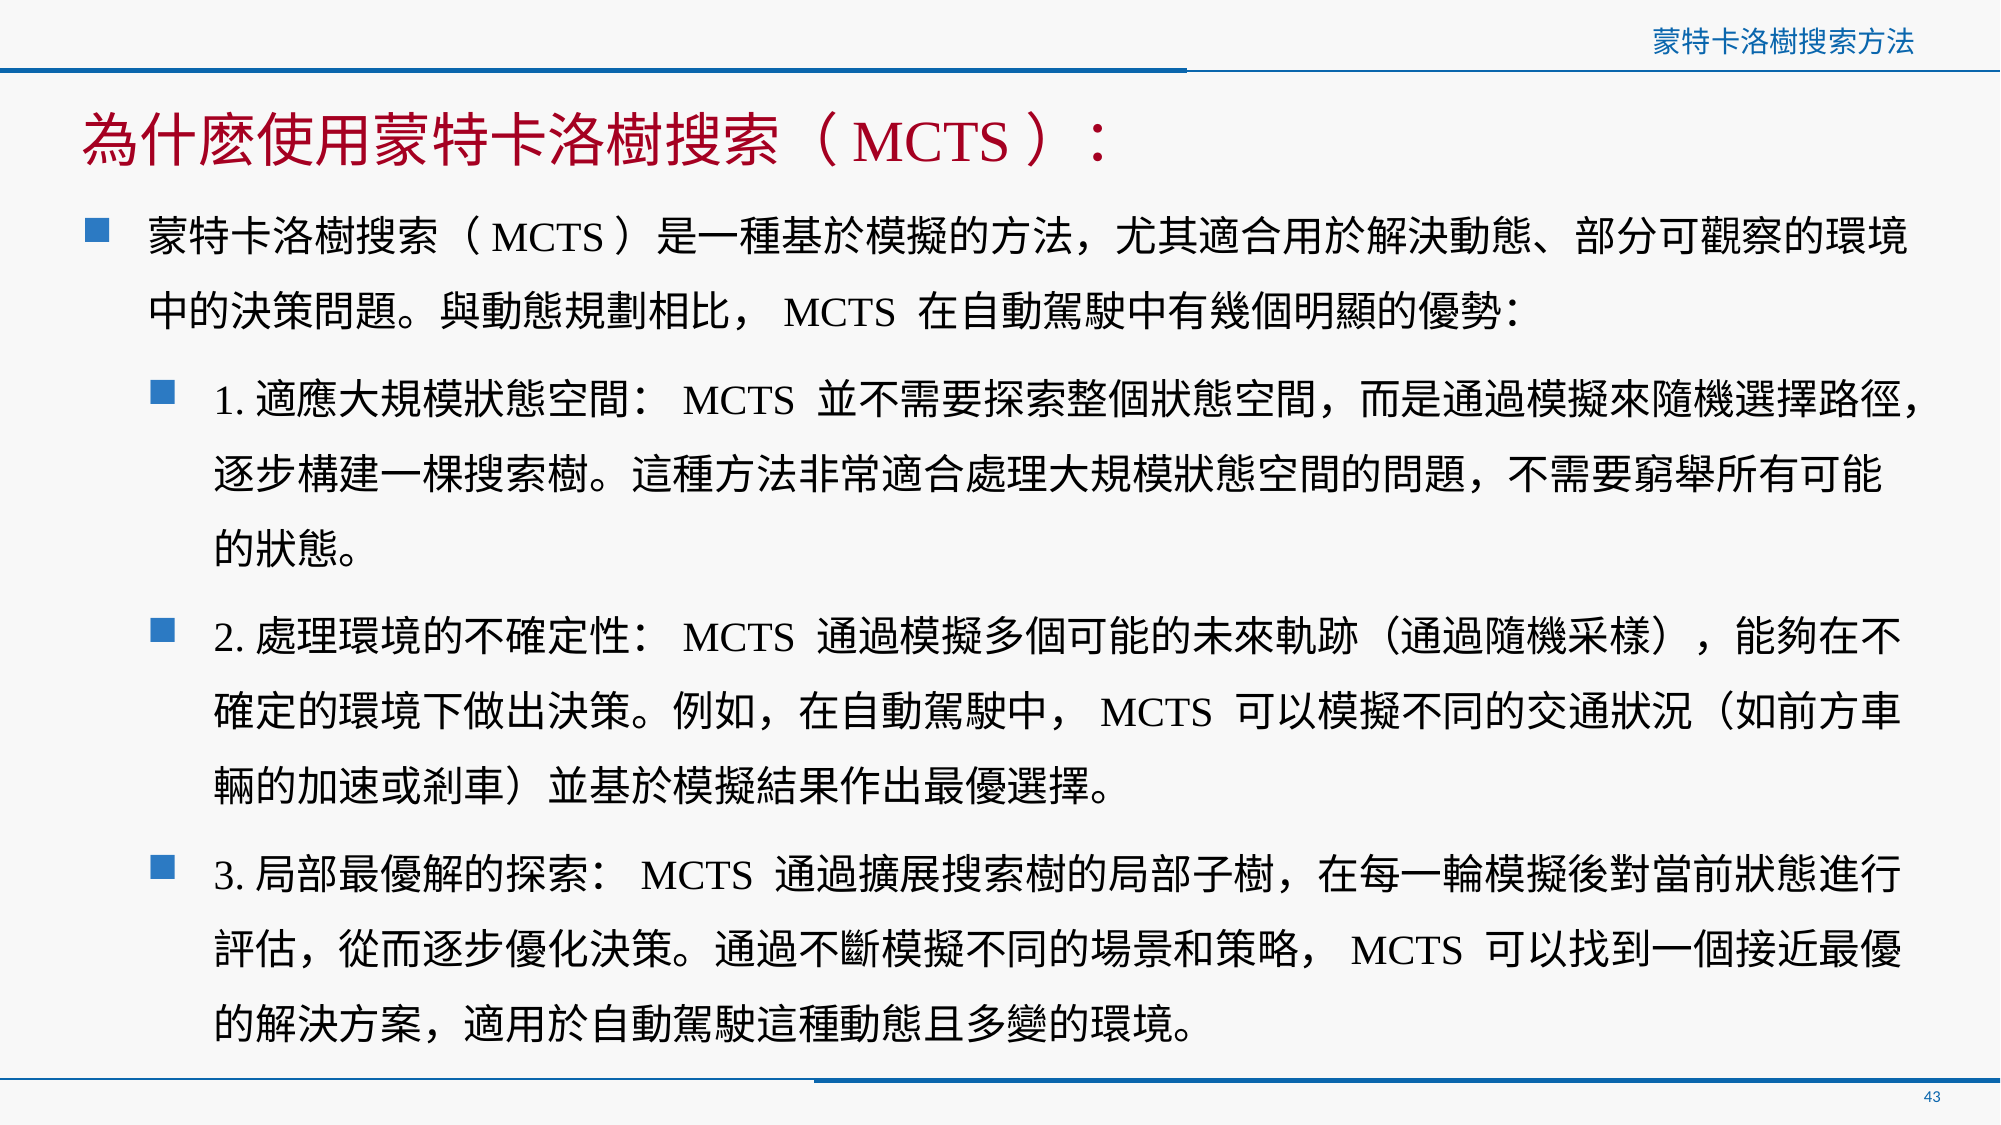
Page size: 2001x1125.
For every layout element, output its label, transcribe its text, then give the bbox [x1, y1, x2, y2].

slide_number 43 [1890, 1078, 1974, 1111]
title 蒙特卡洛樹搜索方法 [86, 17, 1931, 69]
list 蒙特卡洛樹搜索（MCTS）是一種基於模擬的方法，尤其適合用於解決動態、部分可觀察的環境中的決策問題。與動態規劃相比，MCTS 在自動駕駛中有幾個明顯的優勢： 1.適應大規模狀態空間：MCTS 並不需要探索整個狀態空間，而是通過模擬來隨機選擇路徑，逐步構建一棵搜索樹。這種方法非常適合處理大規模狀態空間的問題，不需要窮舉所有可能的狀態。 2.處理環境的不確定性：MCTS 通過模擬多個可能的未來軌跡（通過隨機采樣），能夠在不確定的環境下做出決策。例如，在自動駕駛中，MCTS 可以模擬不同的交通狀況（如前方車輛的加速或剎車）並基於模擬結果作出最優選擇。 3.局部最優解的探索：MCTS 通過擴展搜索樹的局部子樹，在每一輪模擬後對當前狀態進行評估，從而逐步優化決策。通過不斷模擬不同的場景和策略，MCTS 可以找到一個接近最優的解決方案，適用於自動駕駛這種動態且多變的環境。 [66, 178, 1931, 1024]
list 為什麽使用蒙特卡洛樹搜索（MCTS）： [66, 97, 1931, 178]
